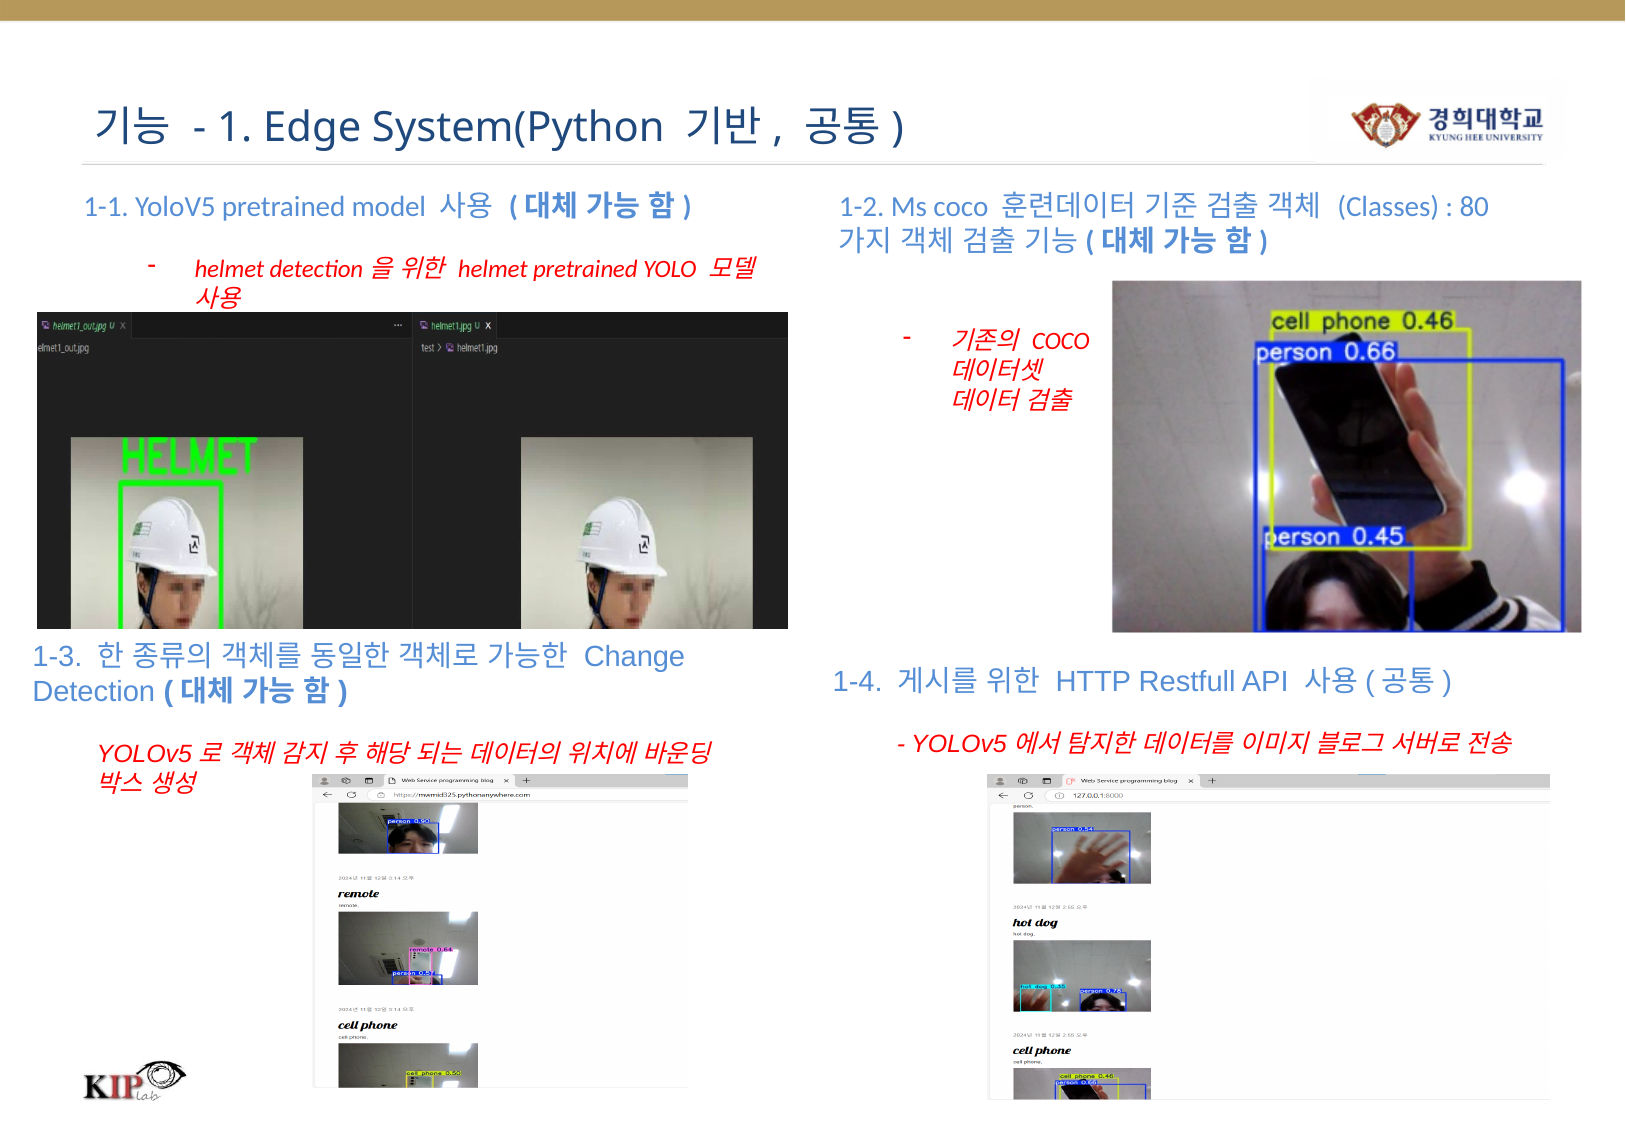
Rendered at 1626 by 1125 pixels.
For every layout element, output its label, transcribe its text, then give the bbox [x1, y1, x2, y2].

picture [0, 0, 1625, 1125]
list 1-1. YoloV5 pretrained model 사용 (대체 가능 함) helmet detection을 위한 helmet pretrained YOLO 모델 사용 [81, 187, 789, 312]
text_box 1-3. 한 종류의 객체를 동일한 객체로 가능한 Change Detection (대체 가능 함) YOLOv5로 객체 감지 후 해당 되는 데이터의 위치에 바운딩 박스 생성 [30, 637, 738, 868]
list 1-2. Ms coco 훈련데이터 기준 검출 객체 (Classes) : 80가지 객체 검출 기능(대체 가능 함) 기존의 COCO 데이터셋 데이터 검출 [836, 187, 1544, 485]
text_box 1-4. 게시를 위한 HTTP Restfull API 사용(공통) - YOLOv5에서 탐지한 데이터를 이미지 블로그 서버로 전송 [830, 662, 1538, 888]
title 기능 - 1. Edge System(Python 기반, 공통) [94, 100, 1531, 151]
